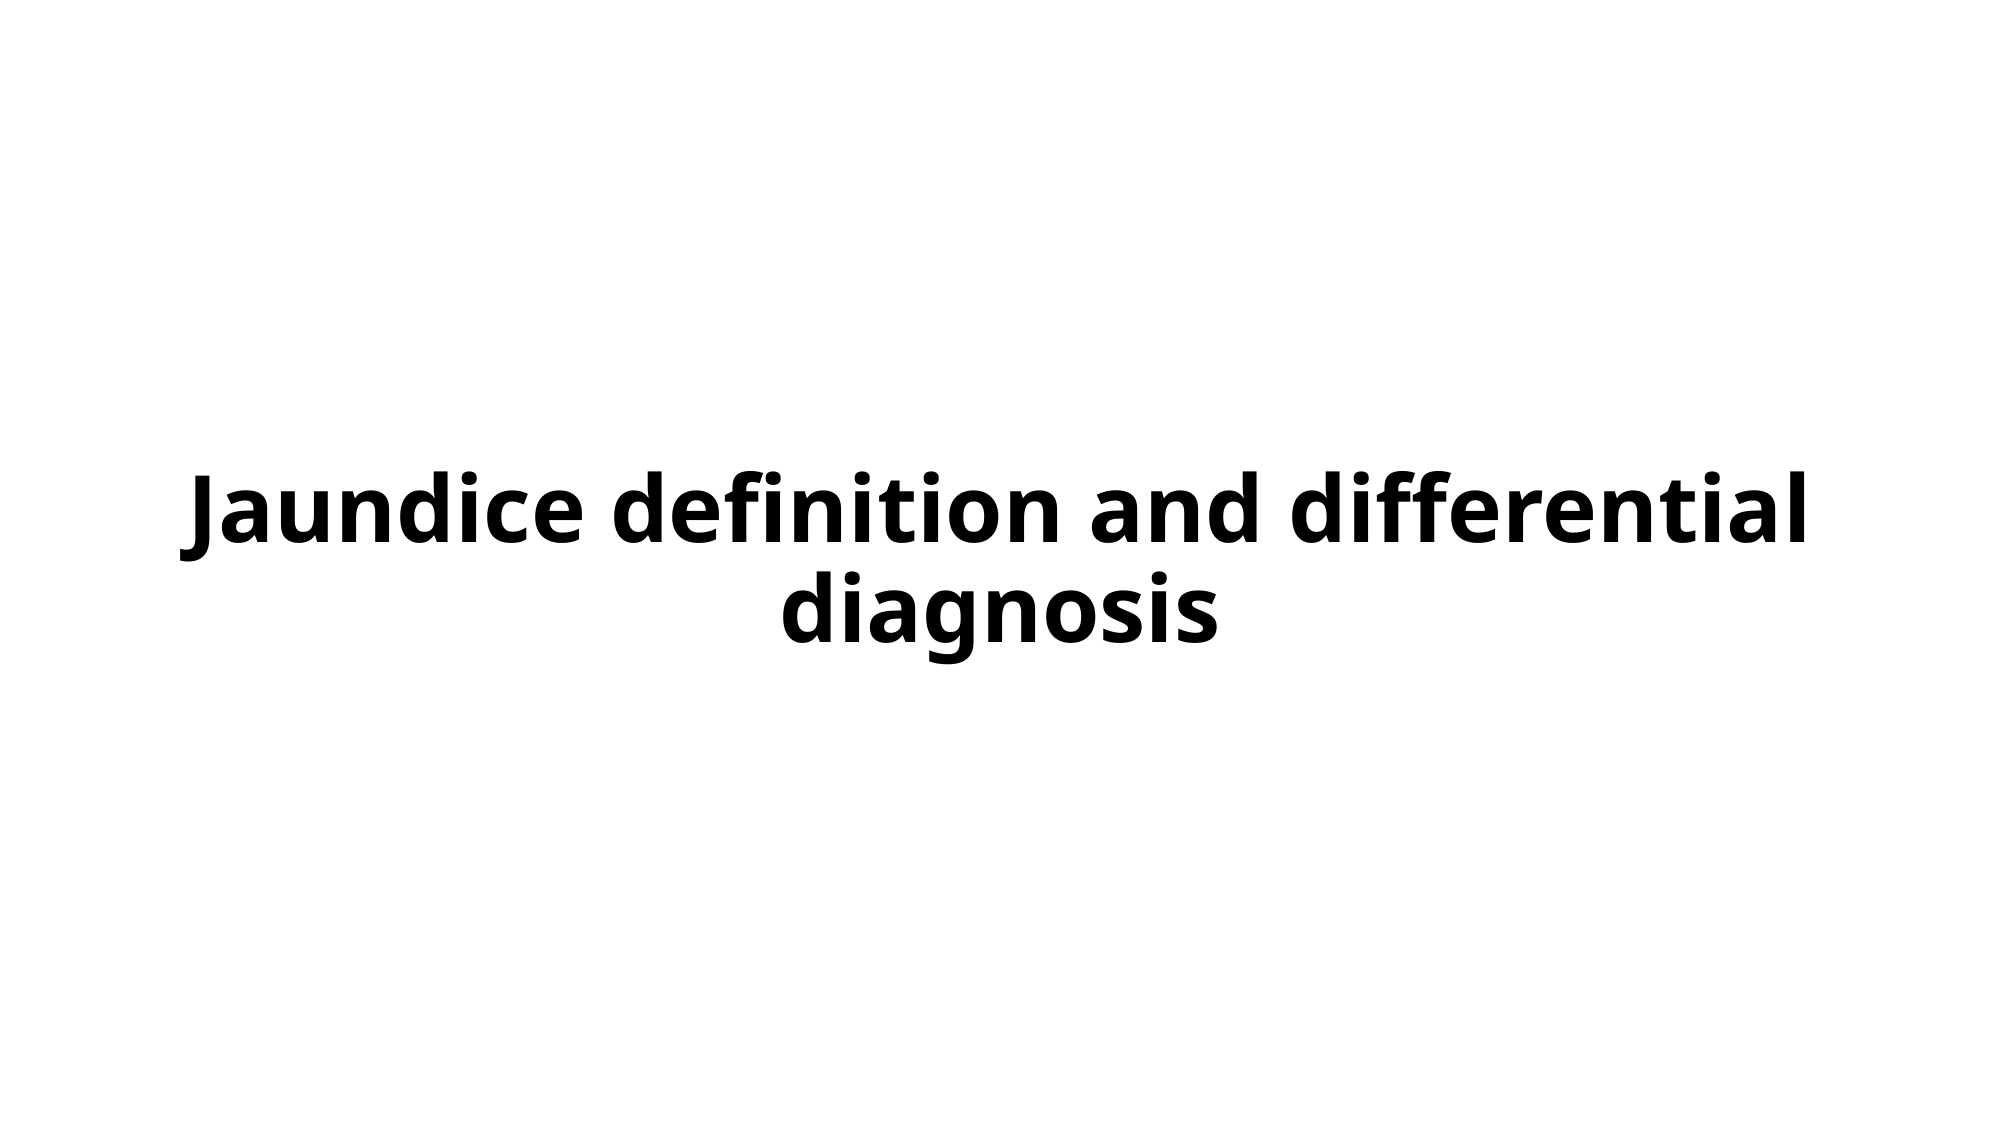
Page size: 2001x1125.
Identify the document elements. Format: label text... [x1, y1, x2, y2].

title Jaundice definition and differential diagnosis [114, 453, 1886, 672]
